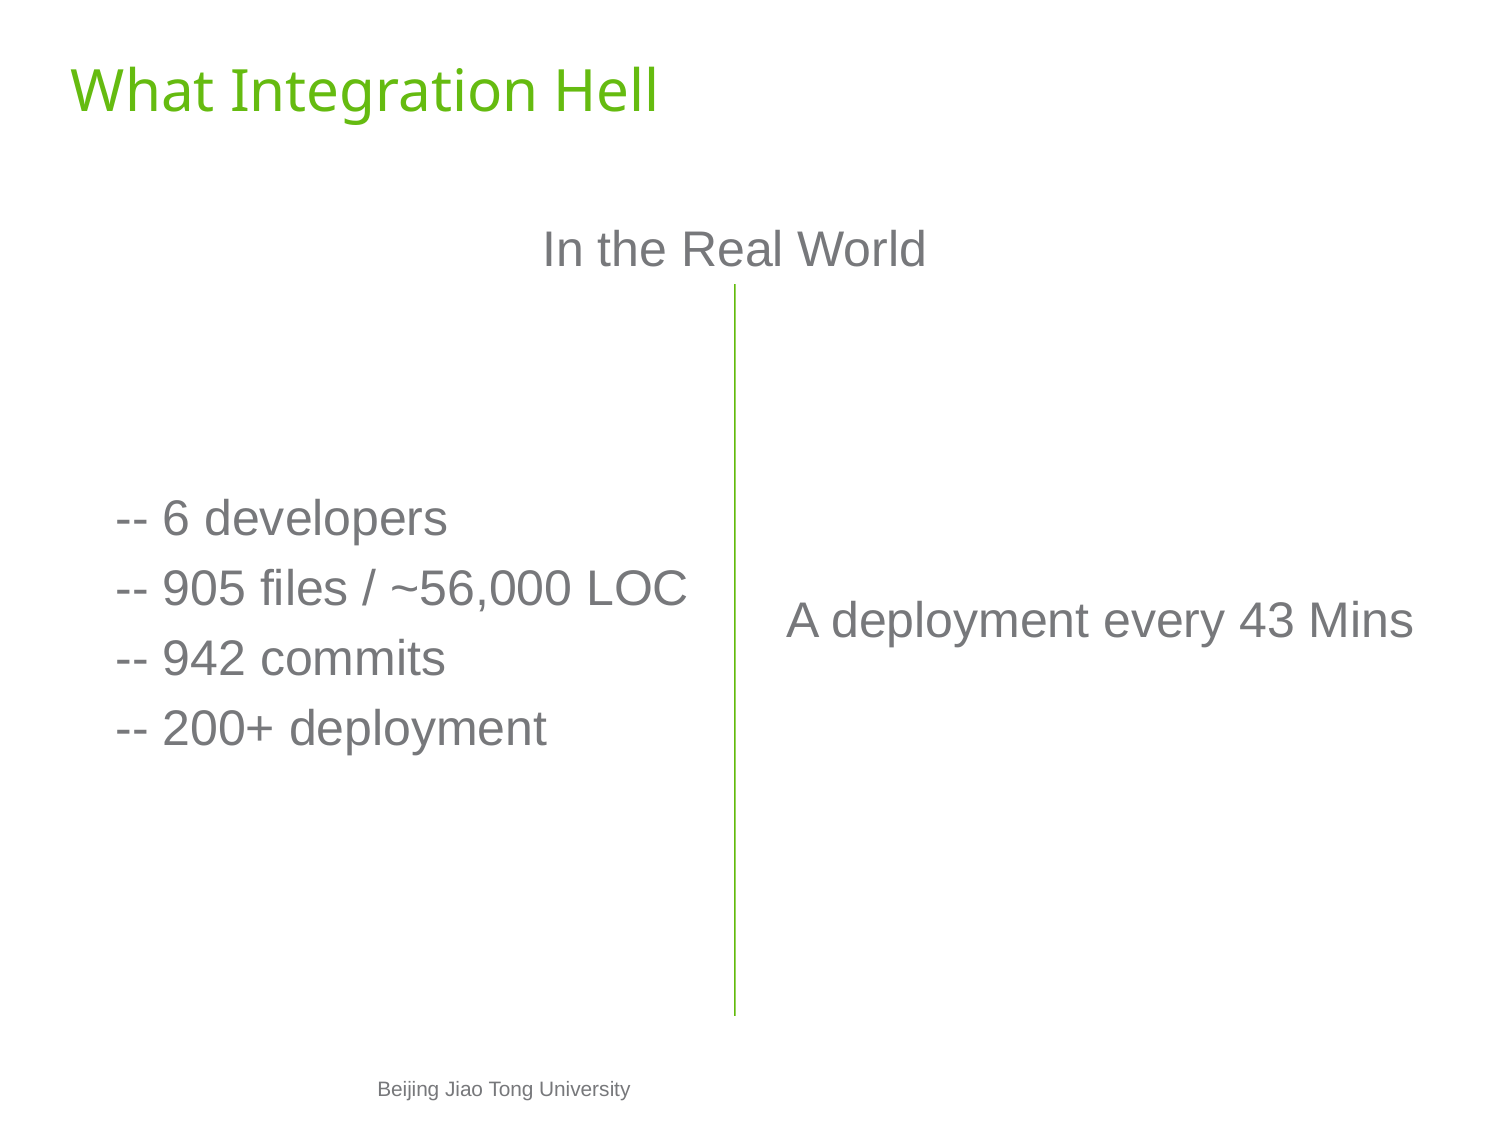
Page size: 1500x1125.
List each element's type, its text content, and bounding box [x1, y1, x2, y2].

title What Integration Hell [70, 52, 1430, 139]
text_box A deployment every 43 Mins [770, 307, 1431, 941]
list Beijing Jiao Tong University [263, 1075, 751, 1120]
list -- 6 developers -- 905 files / ~56,000 LOC -- 942 commits -- 200+ deployment [70, 275, 700, 910]
text_box In the Real World [461, 209, 1009, 285]
